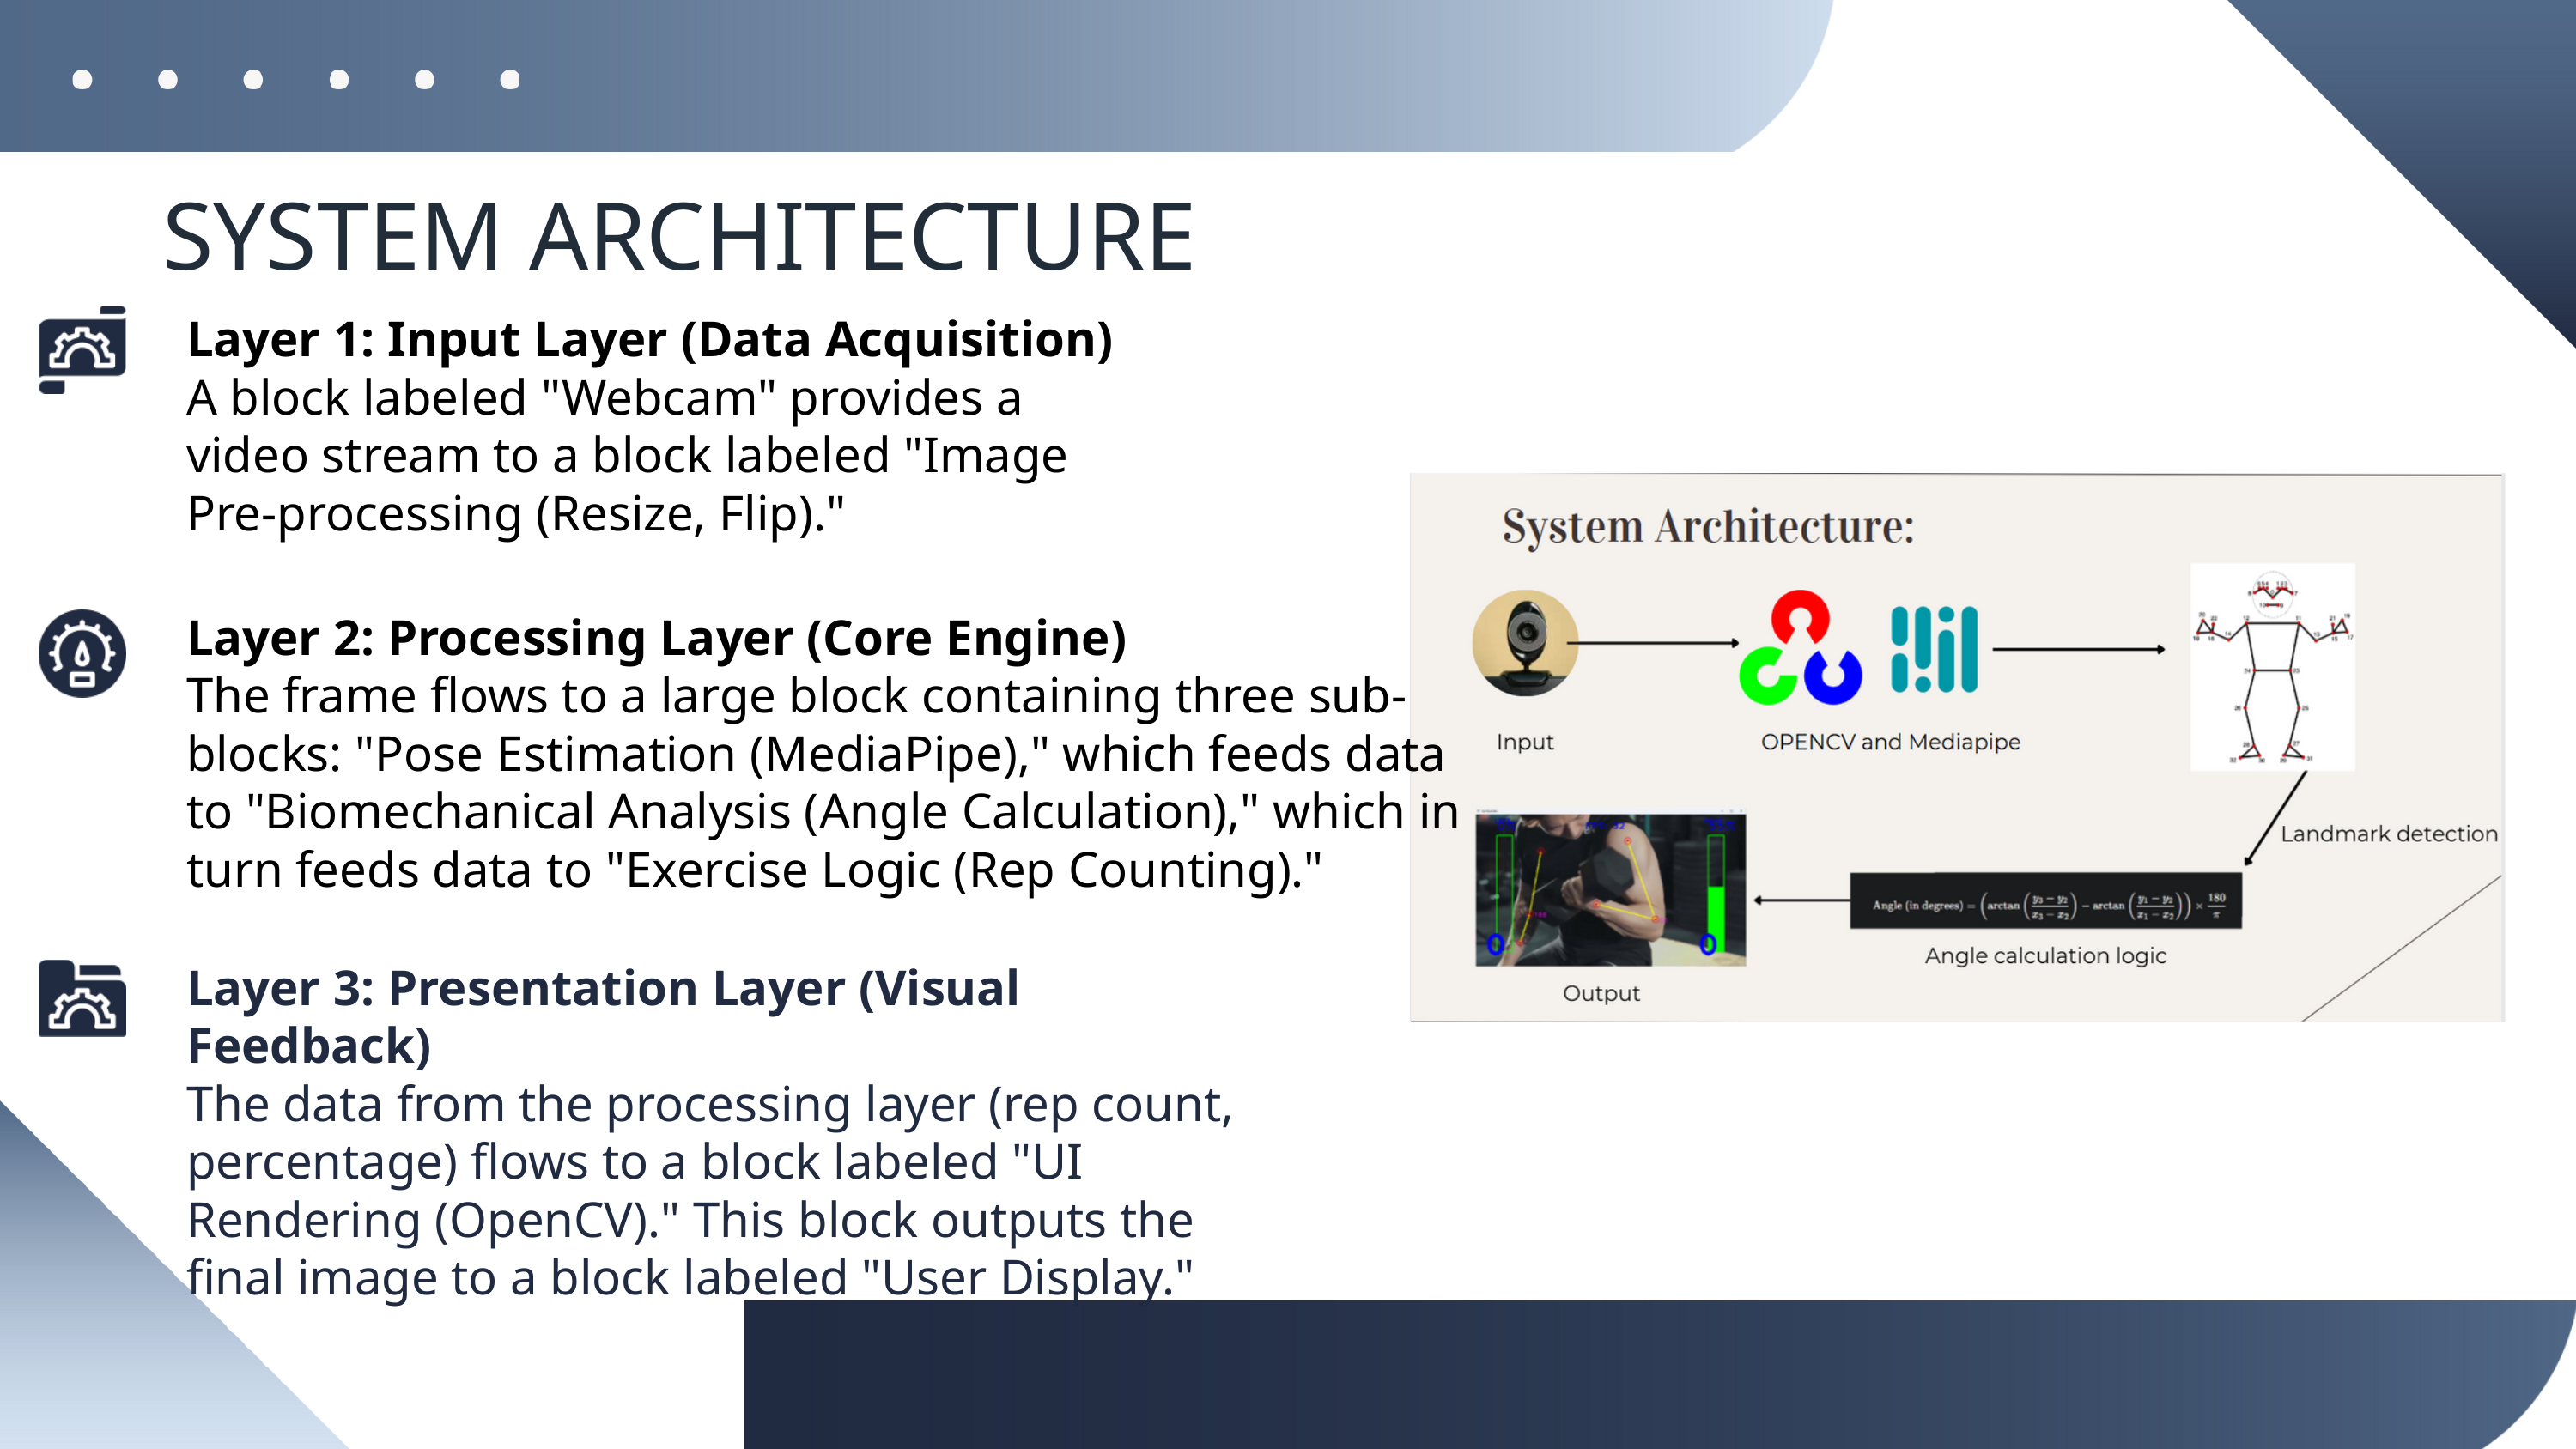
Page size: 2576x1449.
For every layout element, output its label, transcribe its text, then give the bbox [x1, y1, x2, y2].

text_box [72, 70, 519, 90]
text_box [0, 306, 2576, 1449]
text_box [0, 0, 1836, 152]
text_box [2225, 0, 2576, 304]
text_box SYSTEM ARCHITECTURE [39, 158, 1346, 288]
